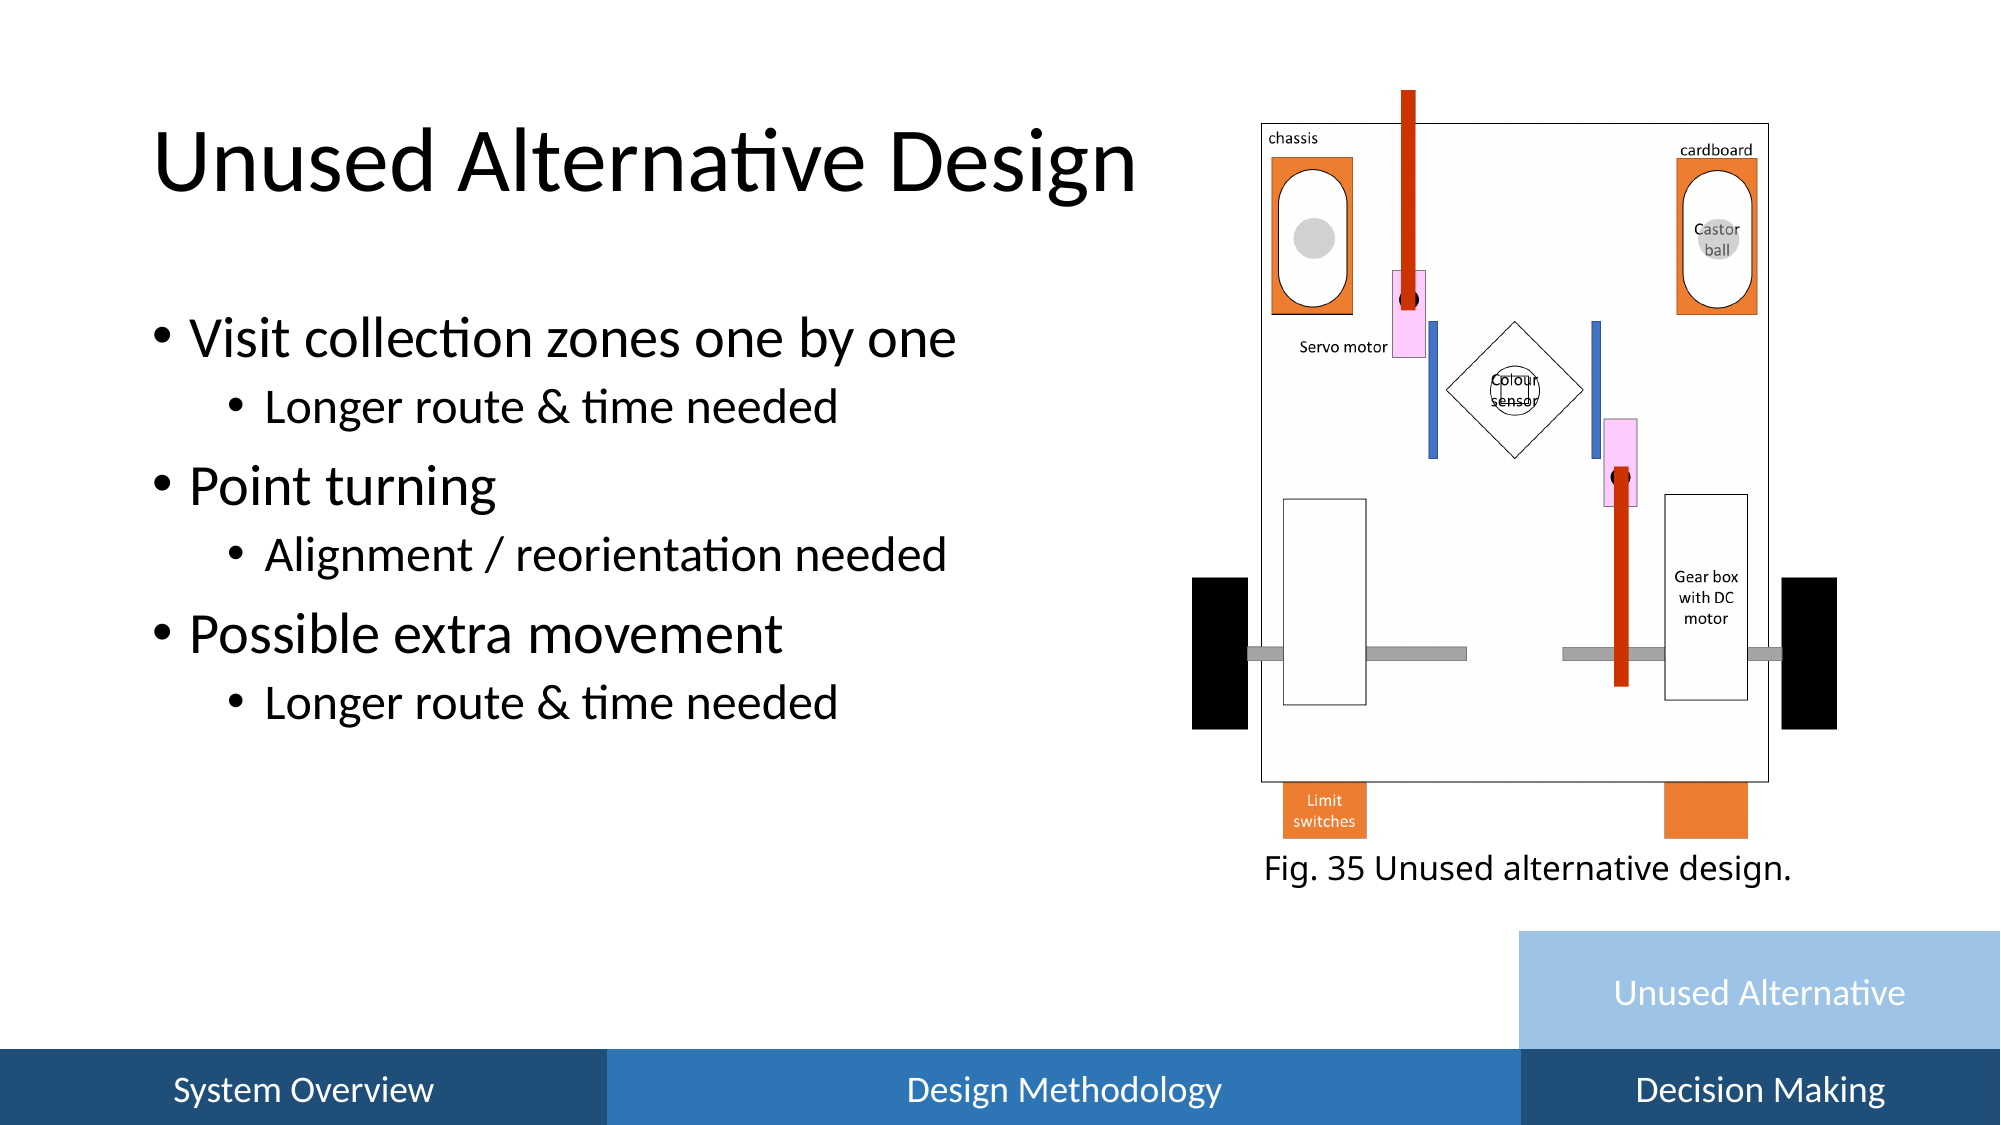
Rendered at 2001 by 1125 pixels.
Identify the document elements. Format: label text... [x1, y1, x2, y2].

text_box Decision Making [1521, 1049, 2000, 1125]
text_box System Overview [0, 1049, 607, 1125]
text_box Design Methodology [607, 1049, 1521, 1125]
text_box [1192, 90, 1851, 907]
text_box Unused Alternative [1519, 931, 2000, 1049]
title Unused Alternative Design [137, 52, 1863, 271]
slide_number 65 [1412, 1042, 1863, 1103]
text_box Visit collection zones one by one Longer route & time needed Point turning Alignment / reorientation needed Possible extra movement Longer route & time needed [137, 299, 1055, 1014]
